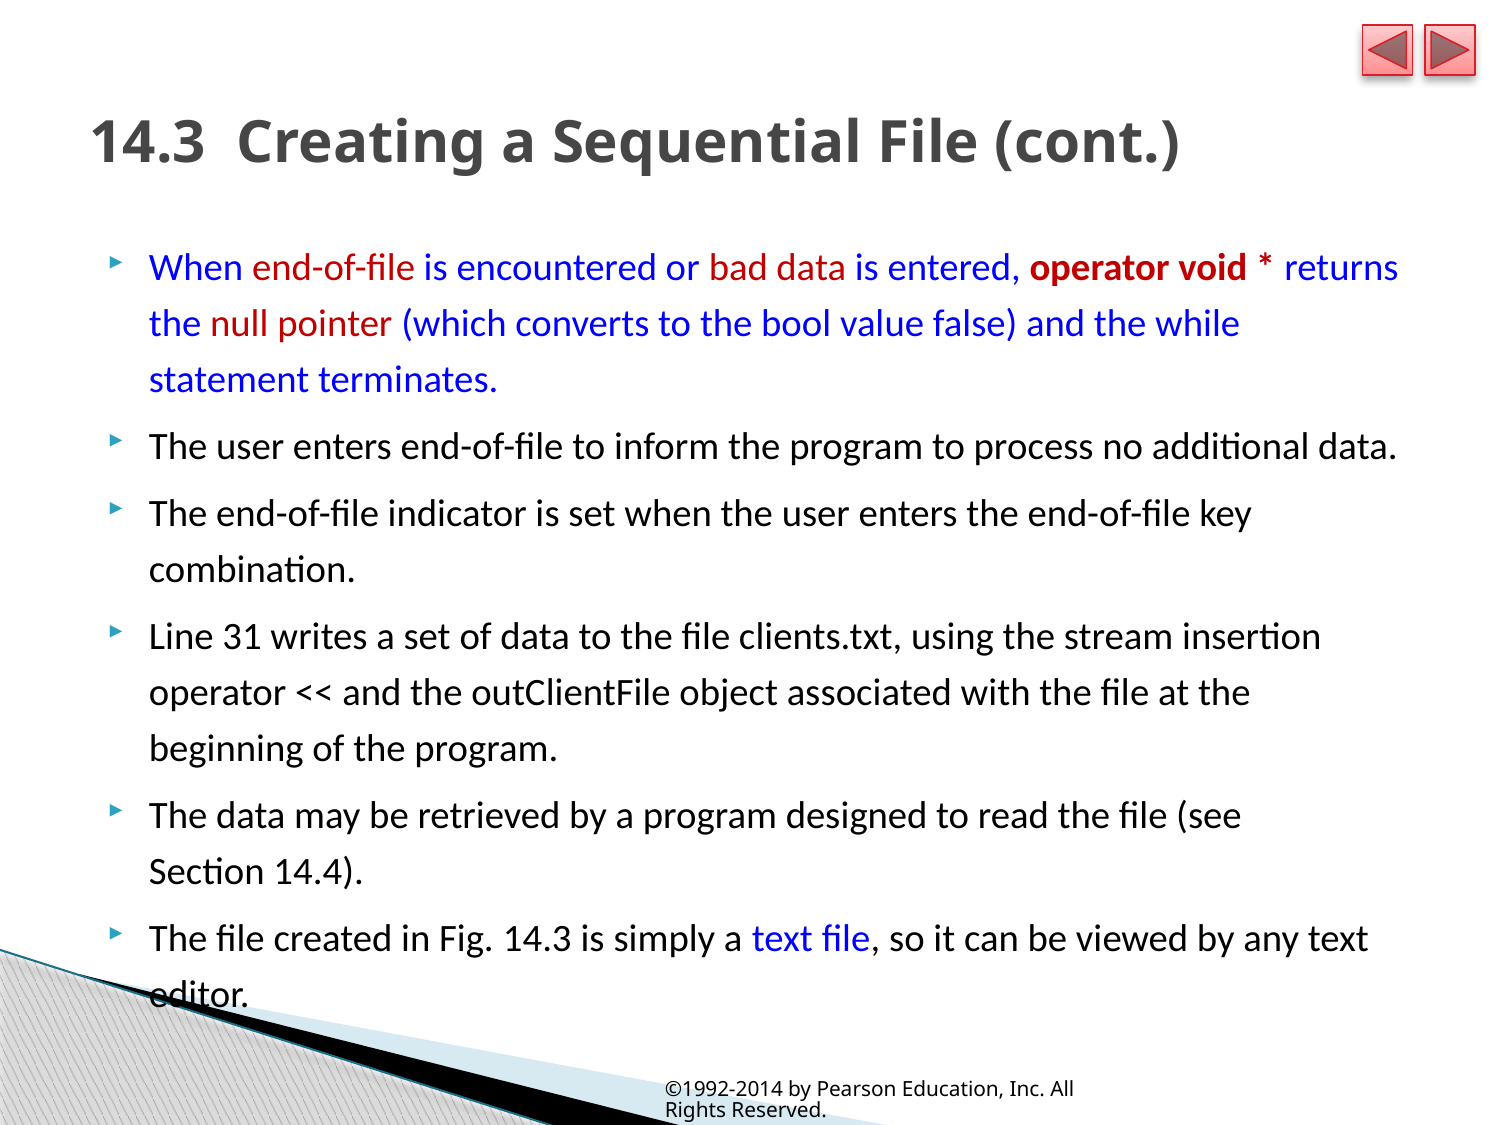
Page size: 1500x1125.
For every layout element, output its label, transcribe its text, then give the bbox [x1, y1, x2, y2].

title 14.3 Creating a Sequential File (cont.) [75, 45, 1425, 224]
footer ©1992-2014 by Pearson Education, Inc. All Rights Reserved. [650, 1051, 1105, 1112]
list When end-of-file is encountered or bad data is entered, operator void * returns the null pointer (which converts to the bool value false) and the while statement terminates. The user enters end-of-file to inform the program to process no additional data. The end-of-file indicator is set when the user enters the end-of-file key combination. Line 31 writes a set of data to the file clients.txt, using the stream insertion operator << and the outClientFile object associated with the file at the beginning of the program. The data may be retrieved by a program designed to read the file (see Section 14.4). The file created in Fig. 14.3 is simply a text file, so it can be viewed by any text editor. [75, 224, 1425, 1034]
